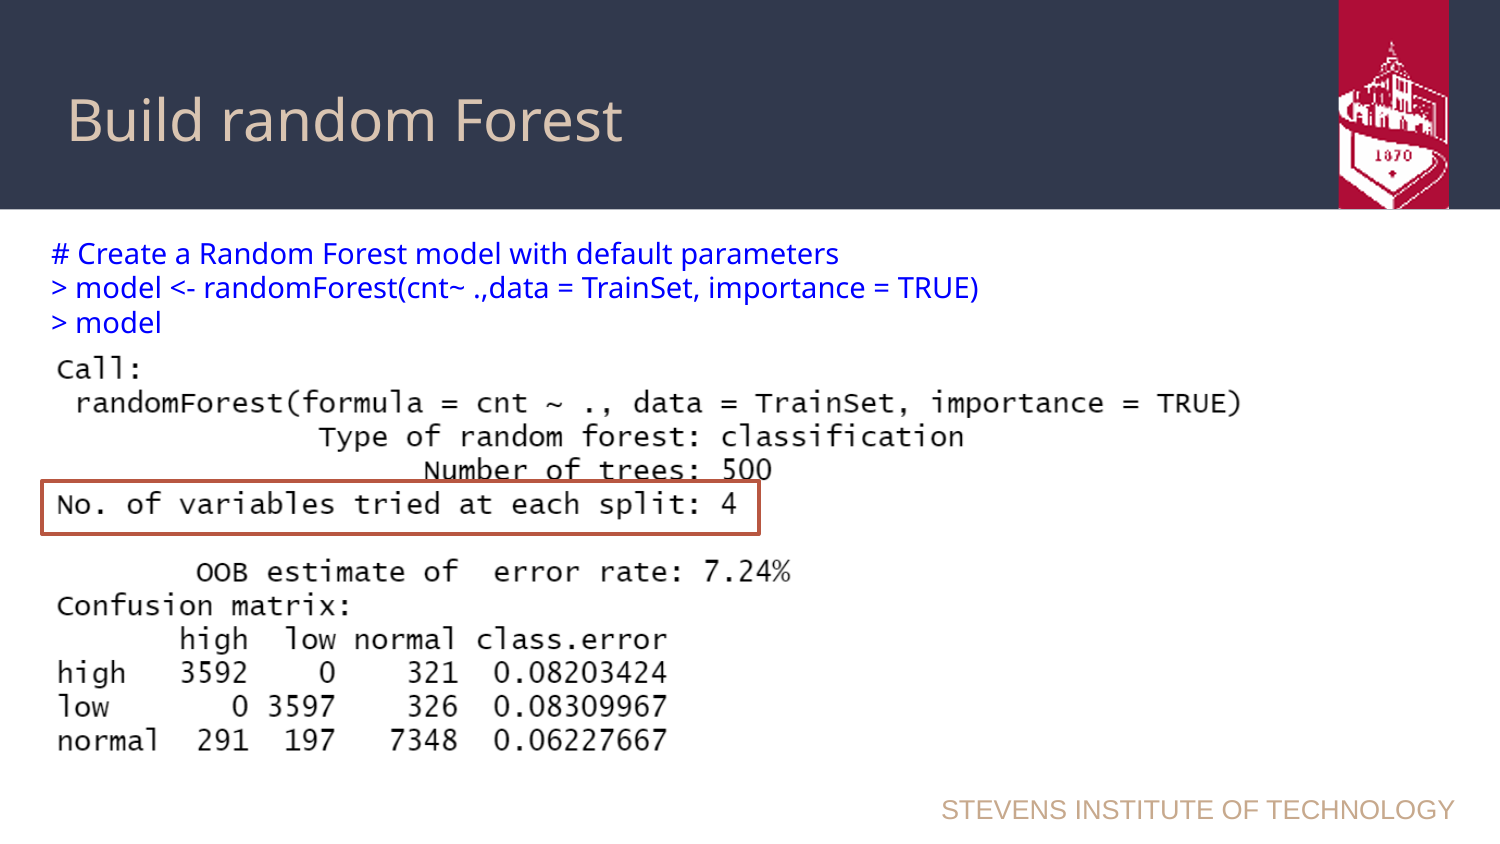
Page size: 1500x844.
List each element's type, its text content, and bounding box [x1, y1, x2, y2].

text_box # Create a Random Forest model with default parameters > model <- randomForest(cnt~ .,data = TrainSet, importance = TRUE) > model [51, 234, 1467, 341]
picture [50, 249, 1248, 756]
title Build random Forest [51, 68, 1333, 171]
picture [1338, 0, 1450, 209]
text_box STEVENS INSTITUTE OF TECHNOLOGY [925, 785, 1500, 834]
